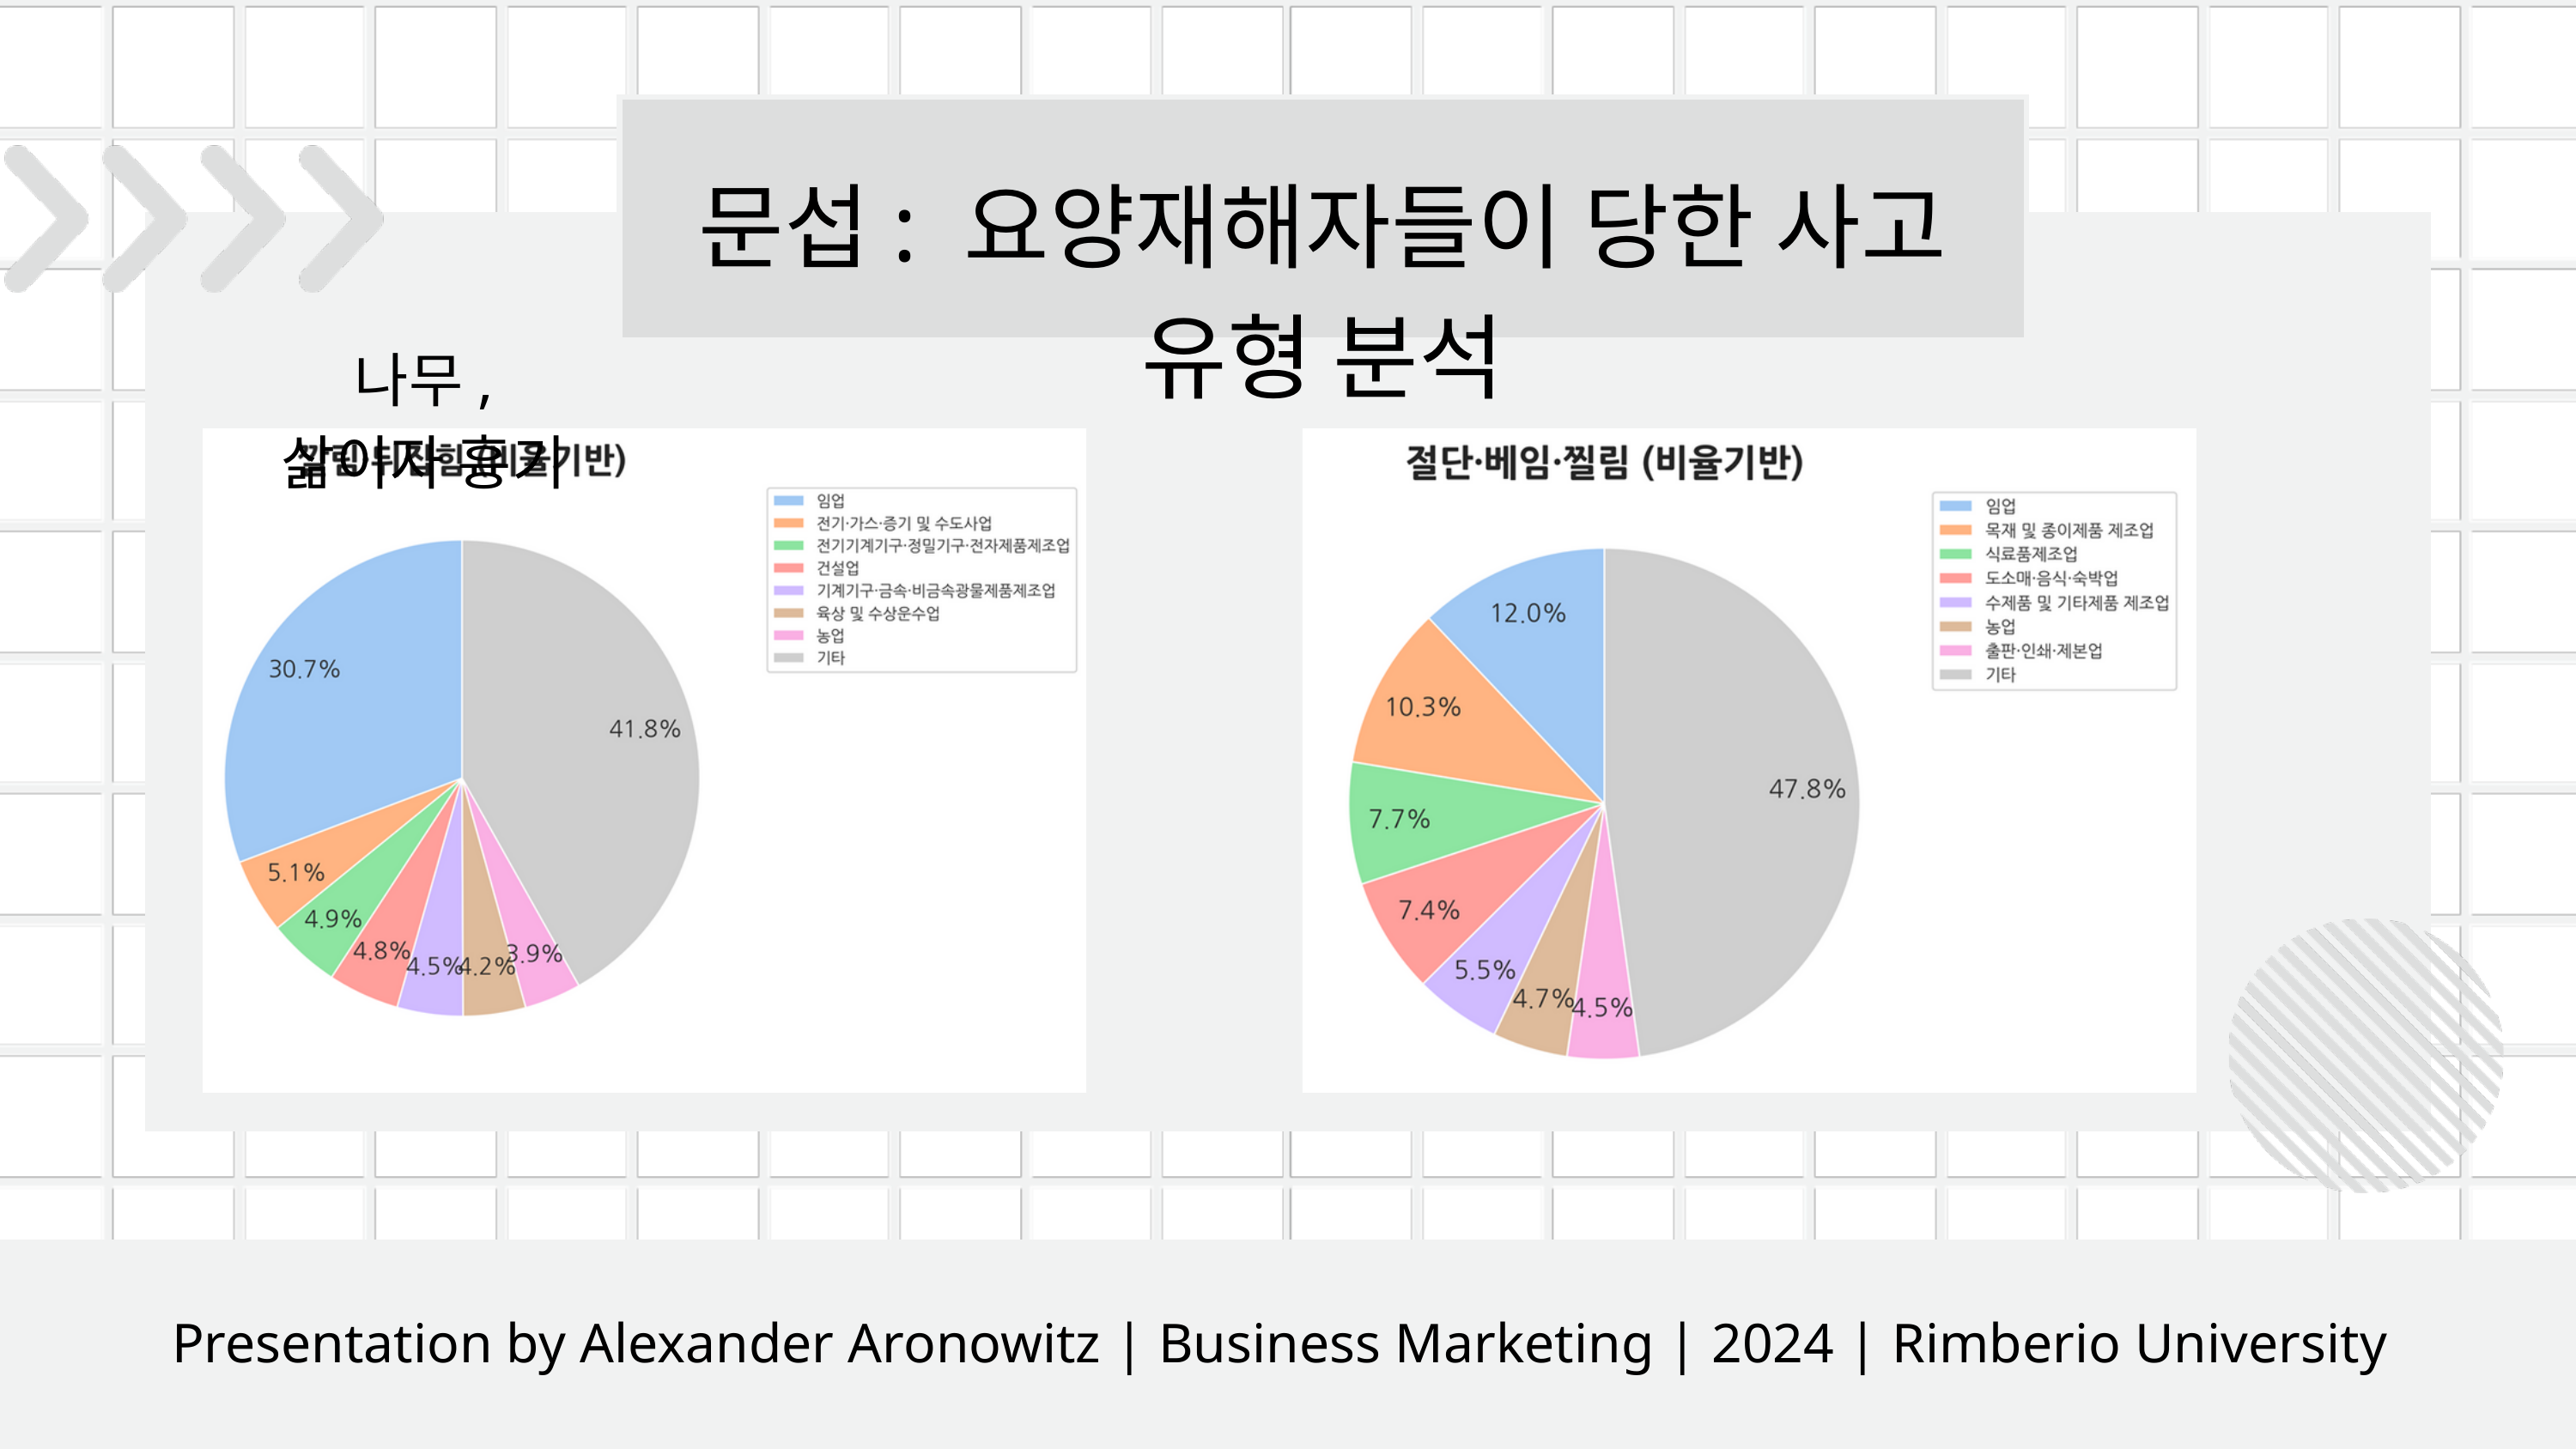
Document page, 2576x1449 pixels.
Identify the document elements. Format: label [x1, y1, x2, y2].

text_box [0, 0, 2576, 1236]
text_box [619, 96, 2027, 341]
text_box [0, 1239, 2576, 1449]
text_box [144, 211, 2432, 1131]
